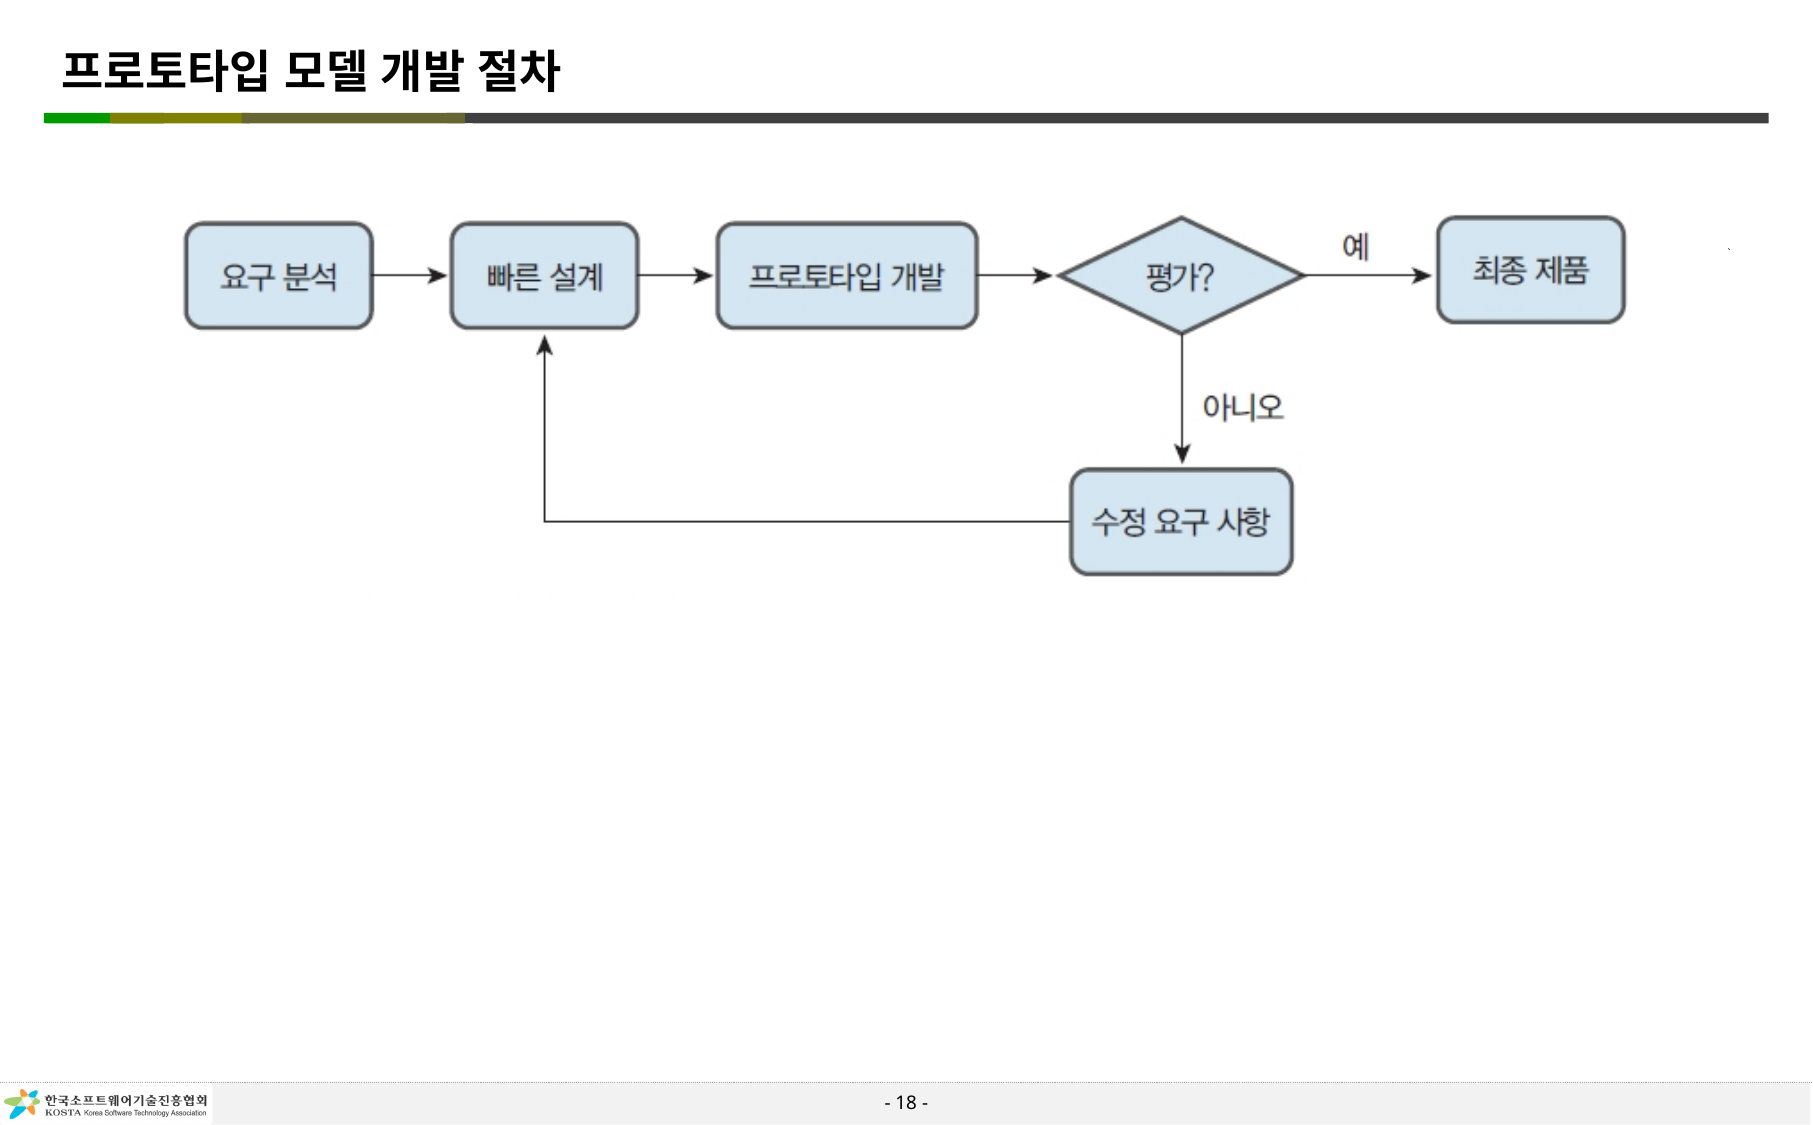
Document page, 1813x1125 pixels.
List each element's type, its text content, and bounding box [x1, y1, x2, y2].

picture [0, 1082, 213, 1125]
picture [161, 196, 1644, 599]
title 프로토타입 모델 개발 절차 [55, 22, 1557, 118]
